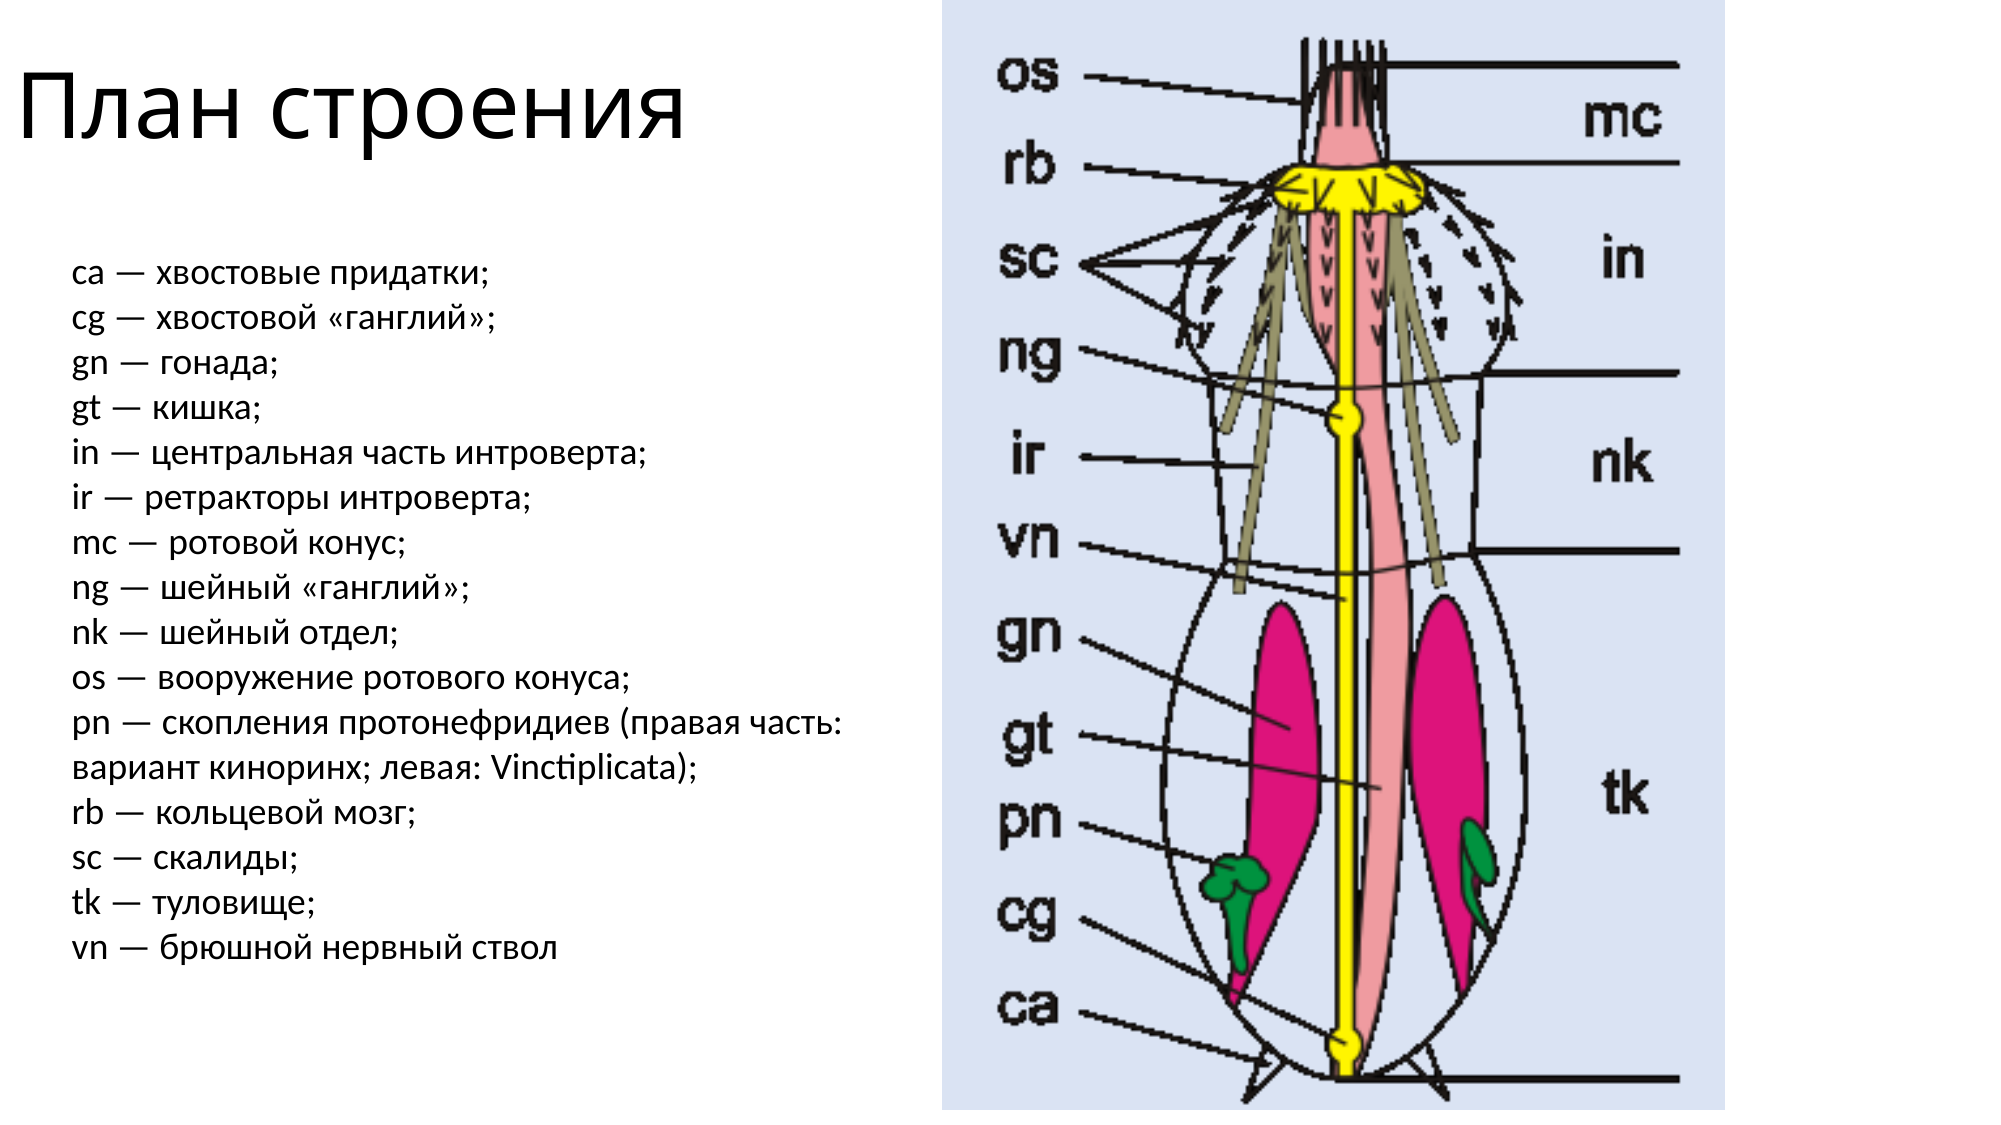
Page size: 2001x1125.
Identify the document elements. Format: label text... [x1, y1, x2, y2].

title План строения [0, 0, 941, 218]
text_box ca — хвостовые придатки; cg — хвостовой «ганглий»; gn — гонада; gt — кишка; in — центральная часть интроверта; ir — ретракторы интроверта; mc — ротовой конус; ng — шейный «ганглий»; nk — шейный отдел; os — вооружение ротового конуса; pn — скопления протонефридиев (правая часть: вариант киноринх; левая: Vinctiplicata); rb — кольцевой мозг; sc — скалиды; tk — туловище; vn — брюшной нервный ствол [56, 239, 924, 975]
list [941, 0, 1725, 1110]
